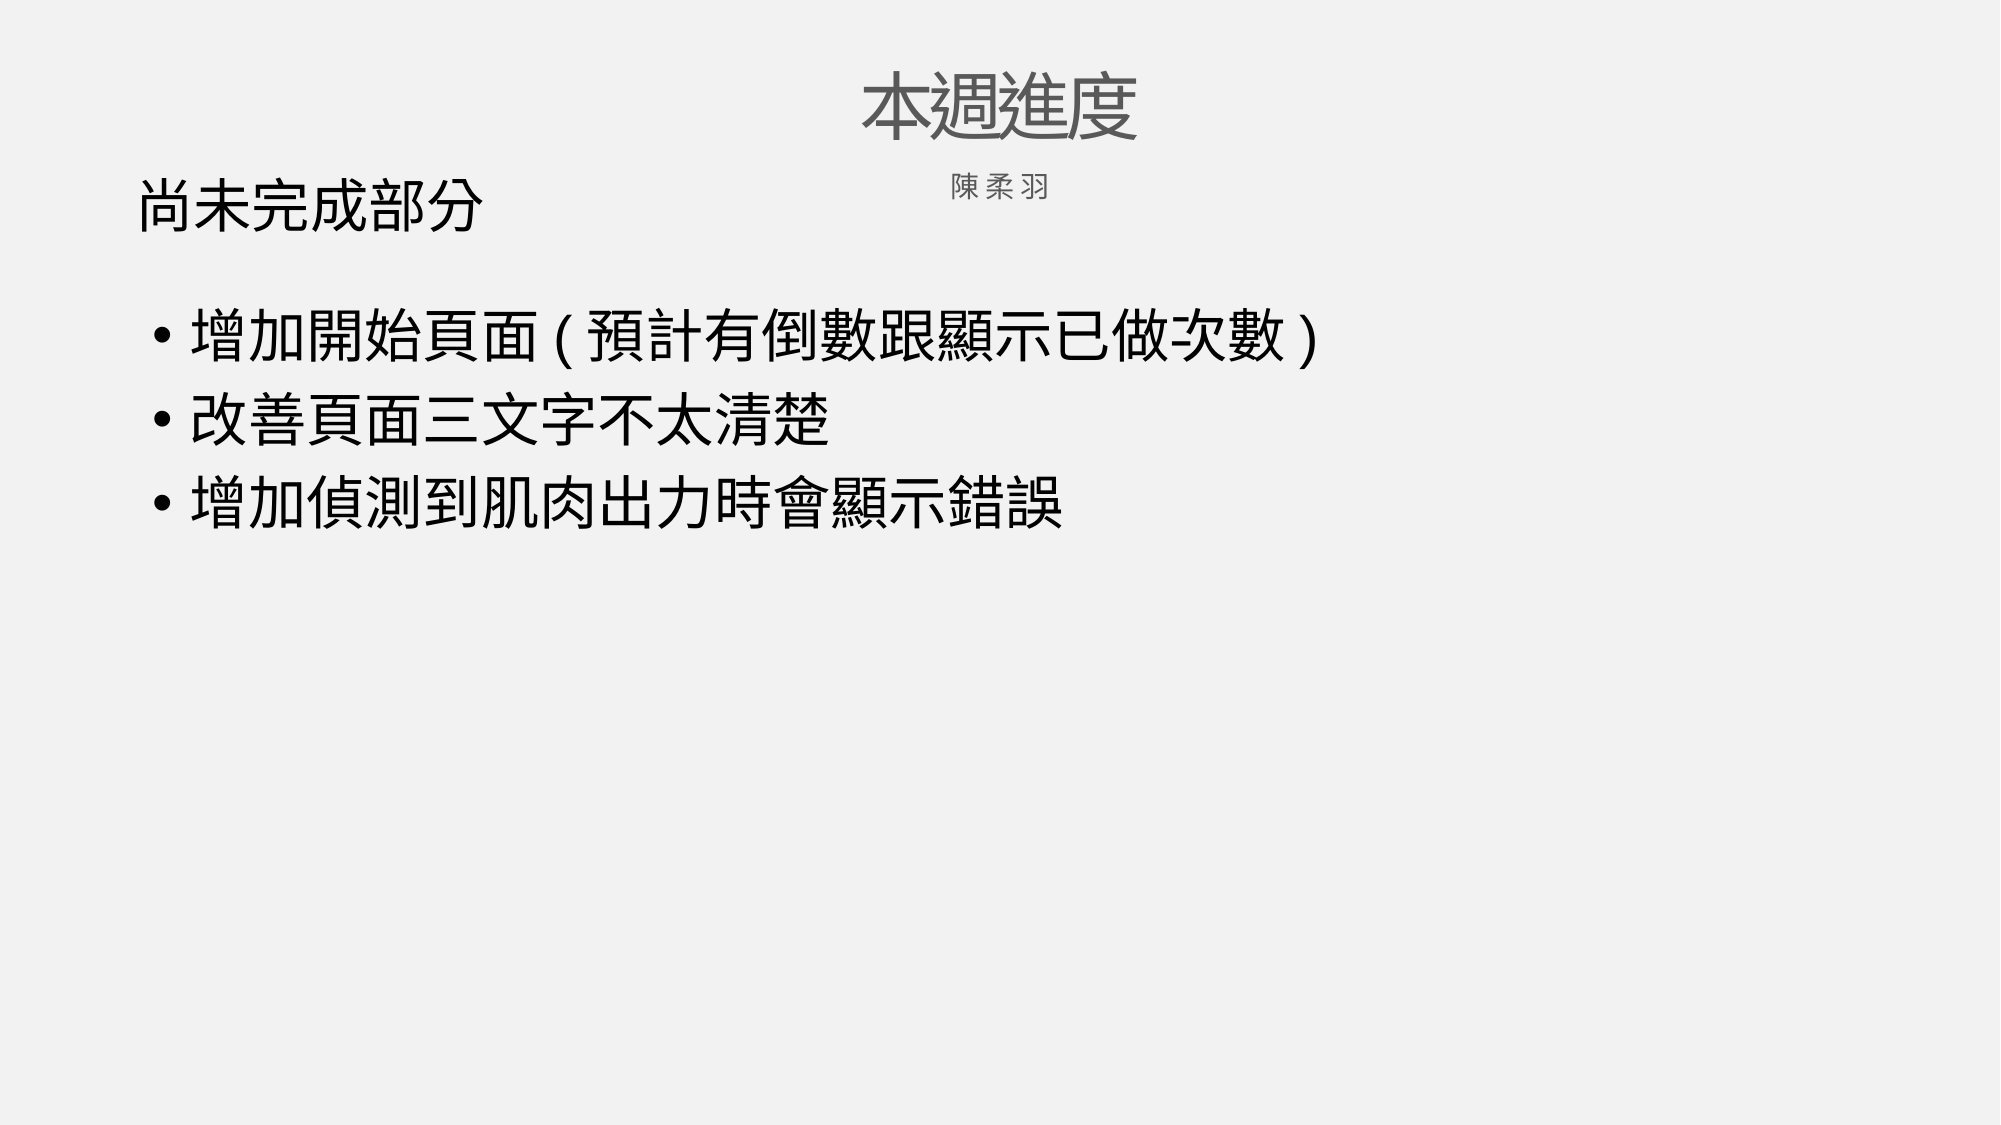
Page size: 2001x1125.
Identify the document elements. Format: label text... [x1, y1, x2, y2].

list 增加開始頁面(預計有倒數跟顯示已做次數) 改善頁面三文字不太清楚 增加偵測到肌肉出力時會顯示錯誤 [137, 299, 1863, 1014]
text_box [573, 52, 1427, 214]
text_box 尚未完成部分 [120, 179, 899, 239]
